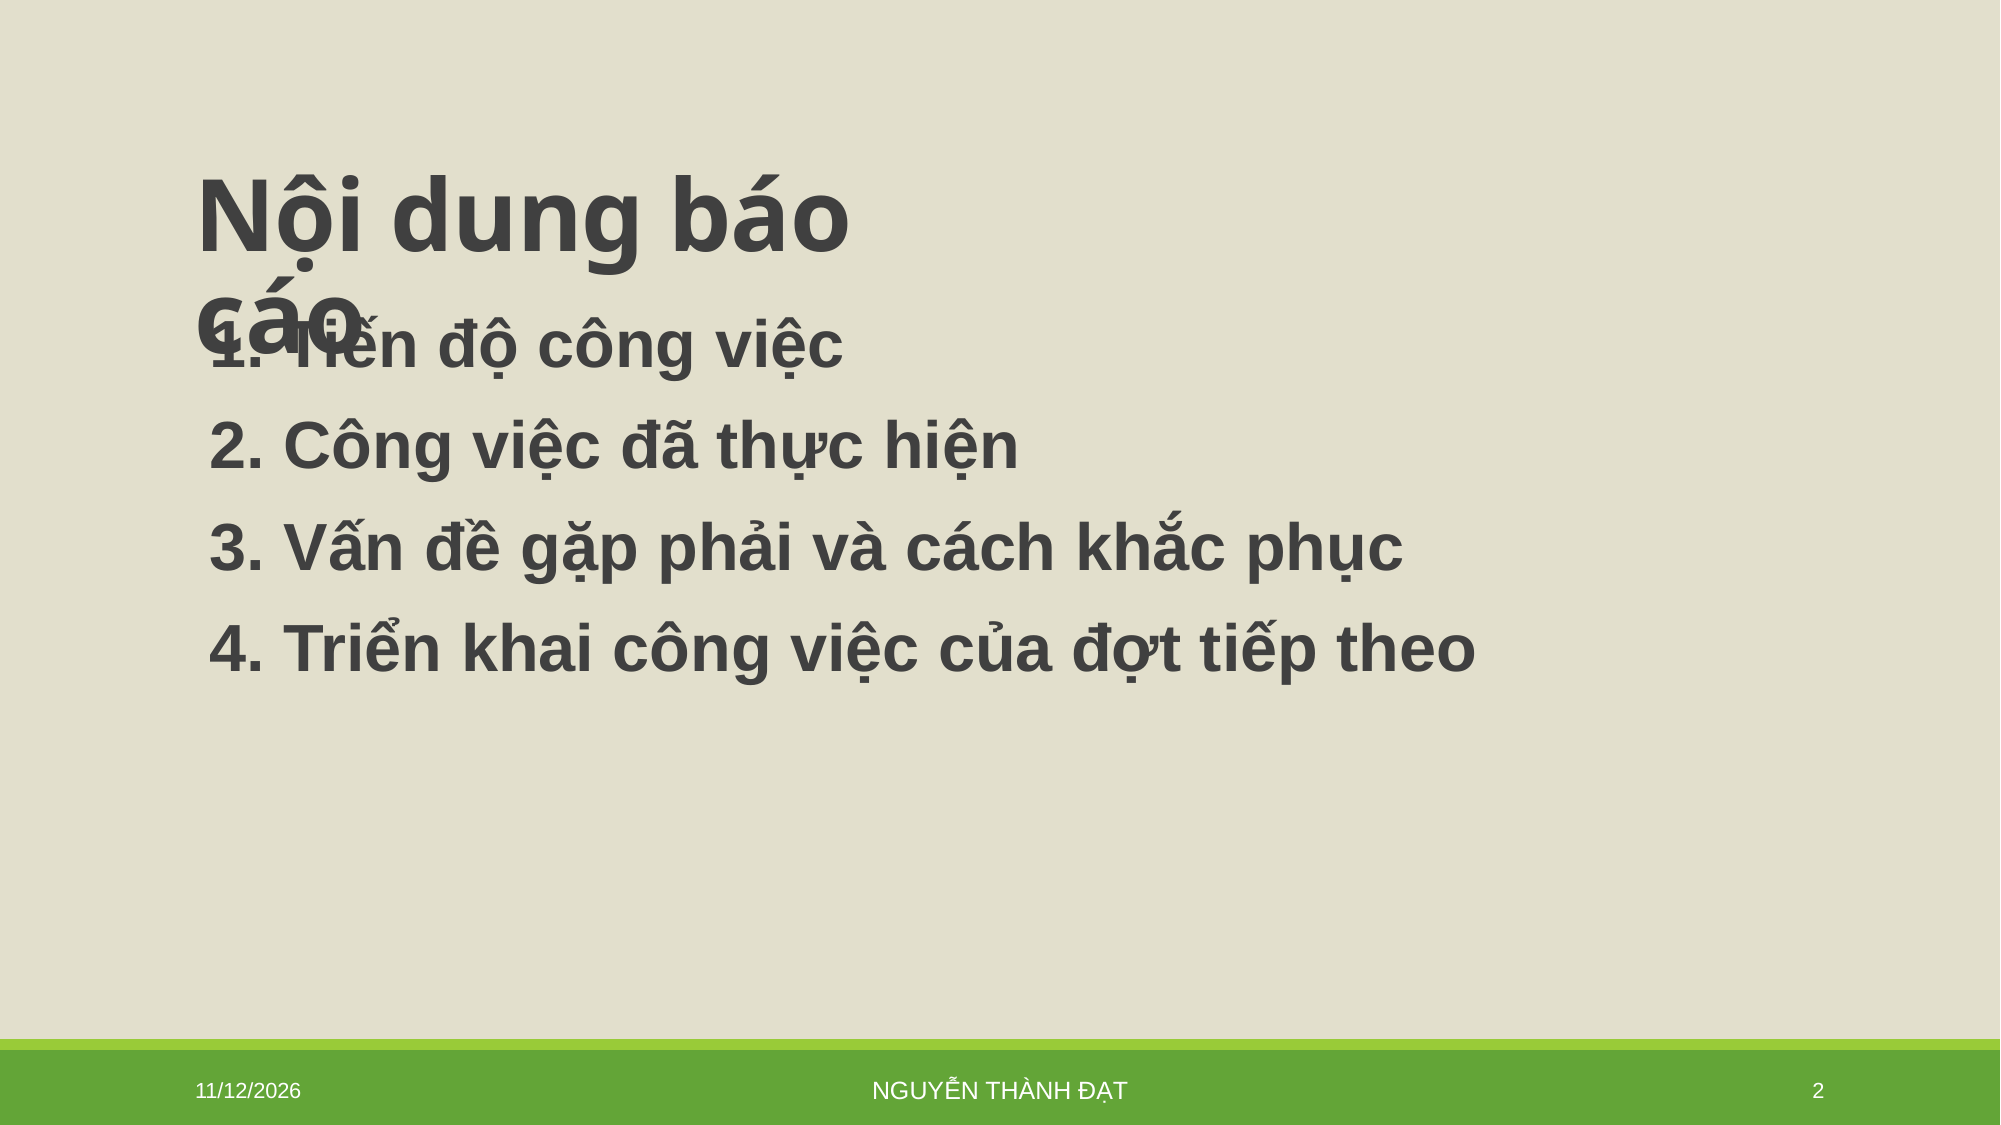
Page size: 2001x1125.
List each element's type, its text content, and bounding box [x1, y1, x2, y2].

list 1. Tiến độ công việc 2. Công việc đã thực hiện 3. Vấn đề gặp phải và cách khắc phục 4. Triển khai công việc của đợt tiếp theo [180, 302, 1830, 963]
title Nội dung báo cáo [180, 162, 900, 285]
footer Nguyễn Thành Đạt [604, 1059, 1396, 1120]
slide_number 2 [1624, 1059, 1840, 1120]
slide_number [180, 1059, 586, 1120]
